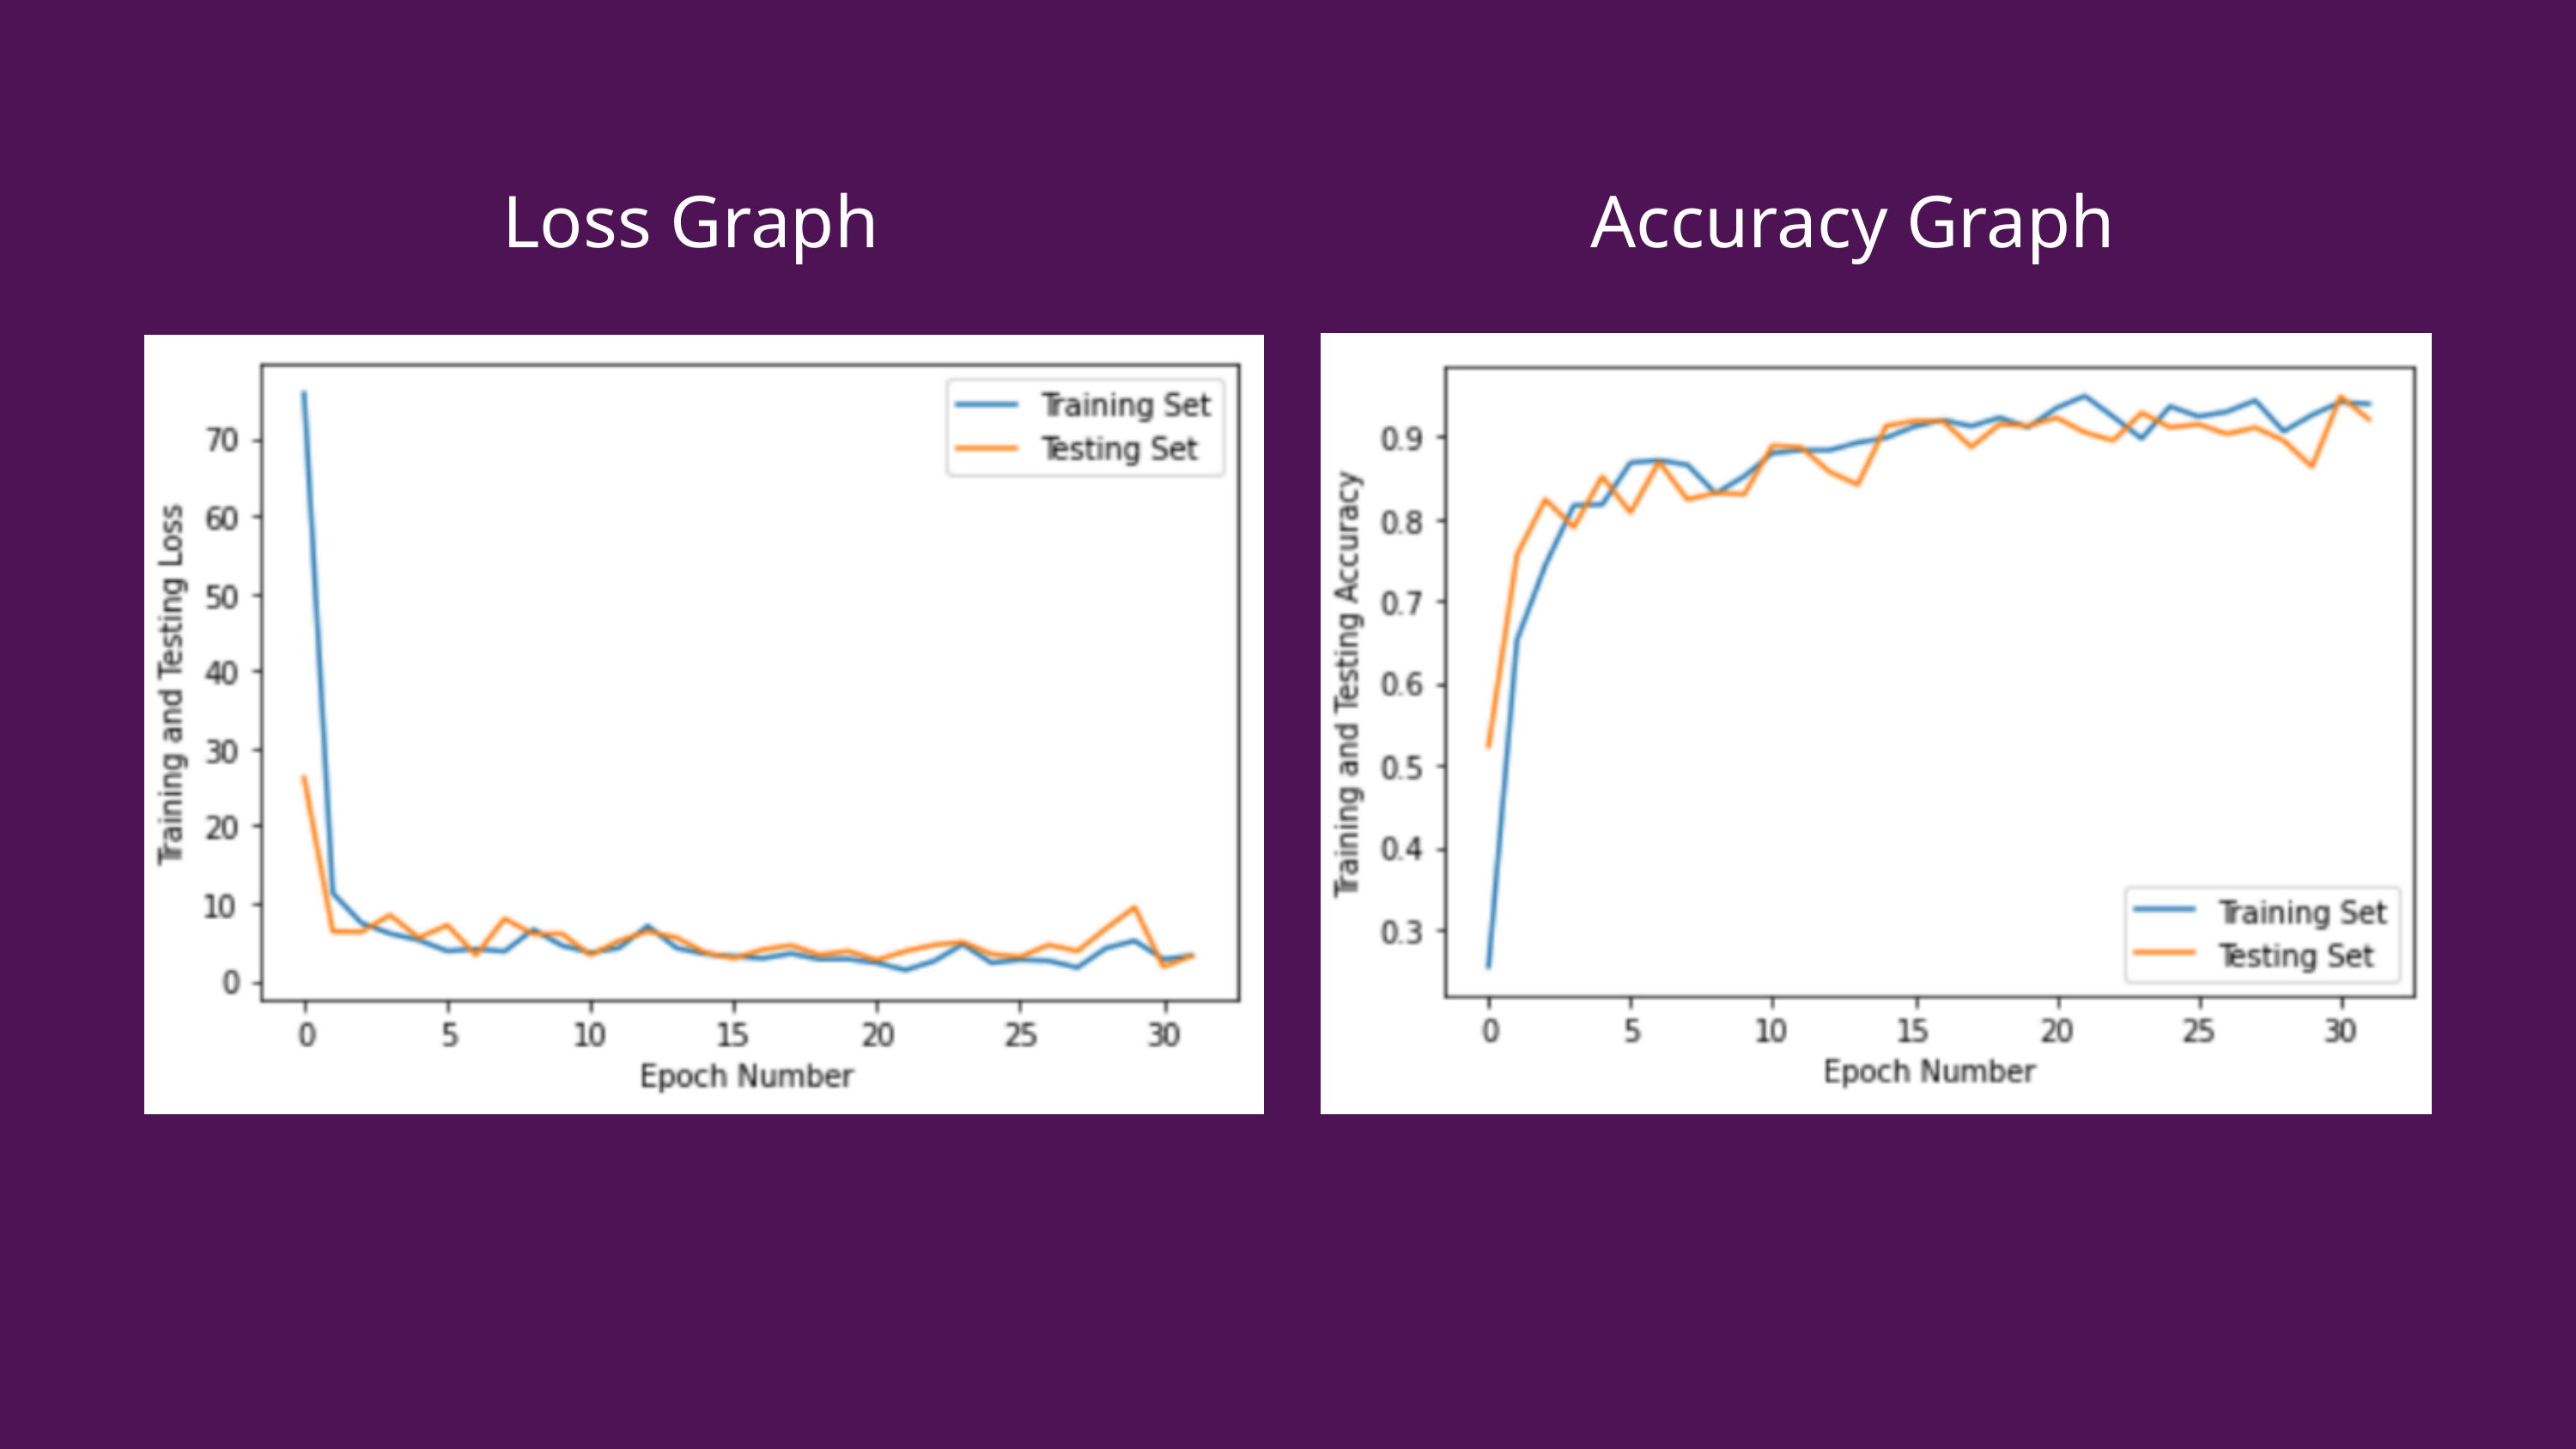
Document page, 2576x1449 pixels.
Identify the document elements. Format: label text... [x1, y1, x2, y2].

text_box Loss Graph [502, 161, 906, 263]
picture [1321, 333, 2432, 1114]
text_box Accuracy Graph [1590, 161, 2162, 263]
picture [144, 334, 1264, 1114]
